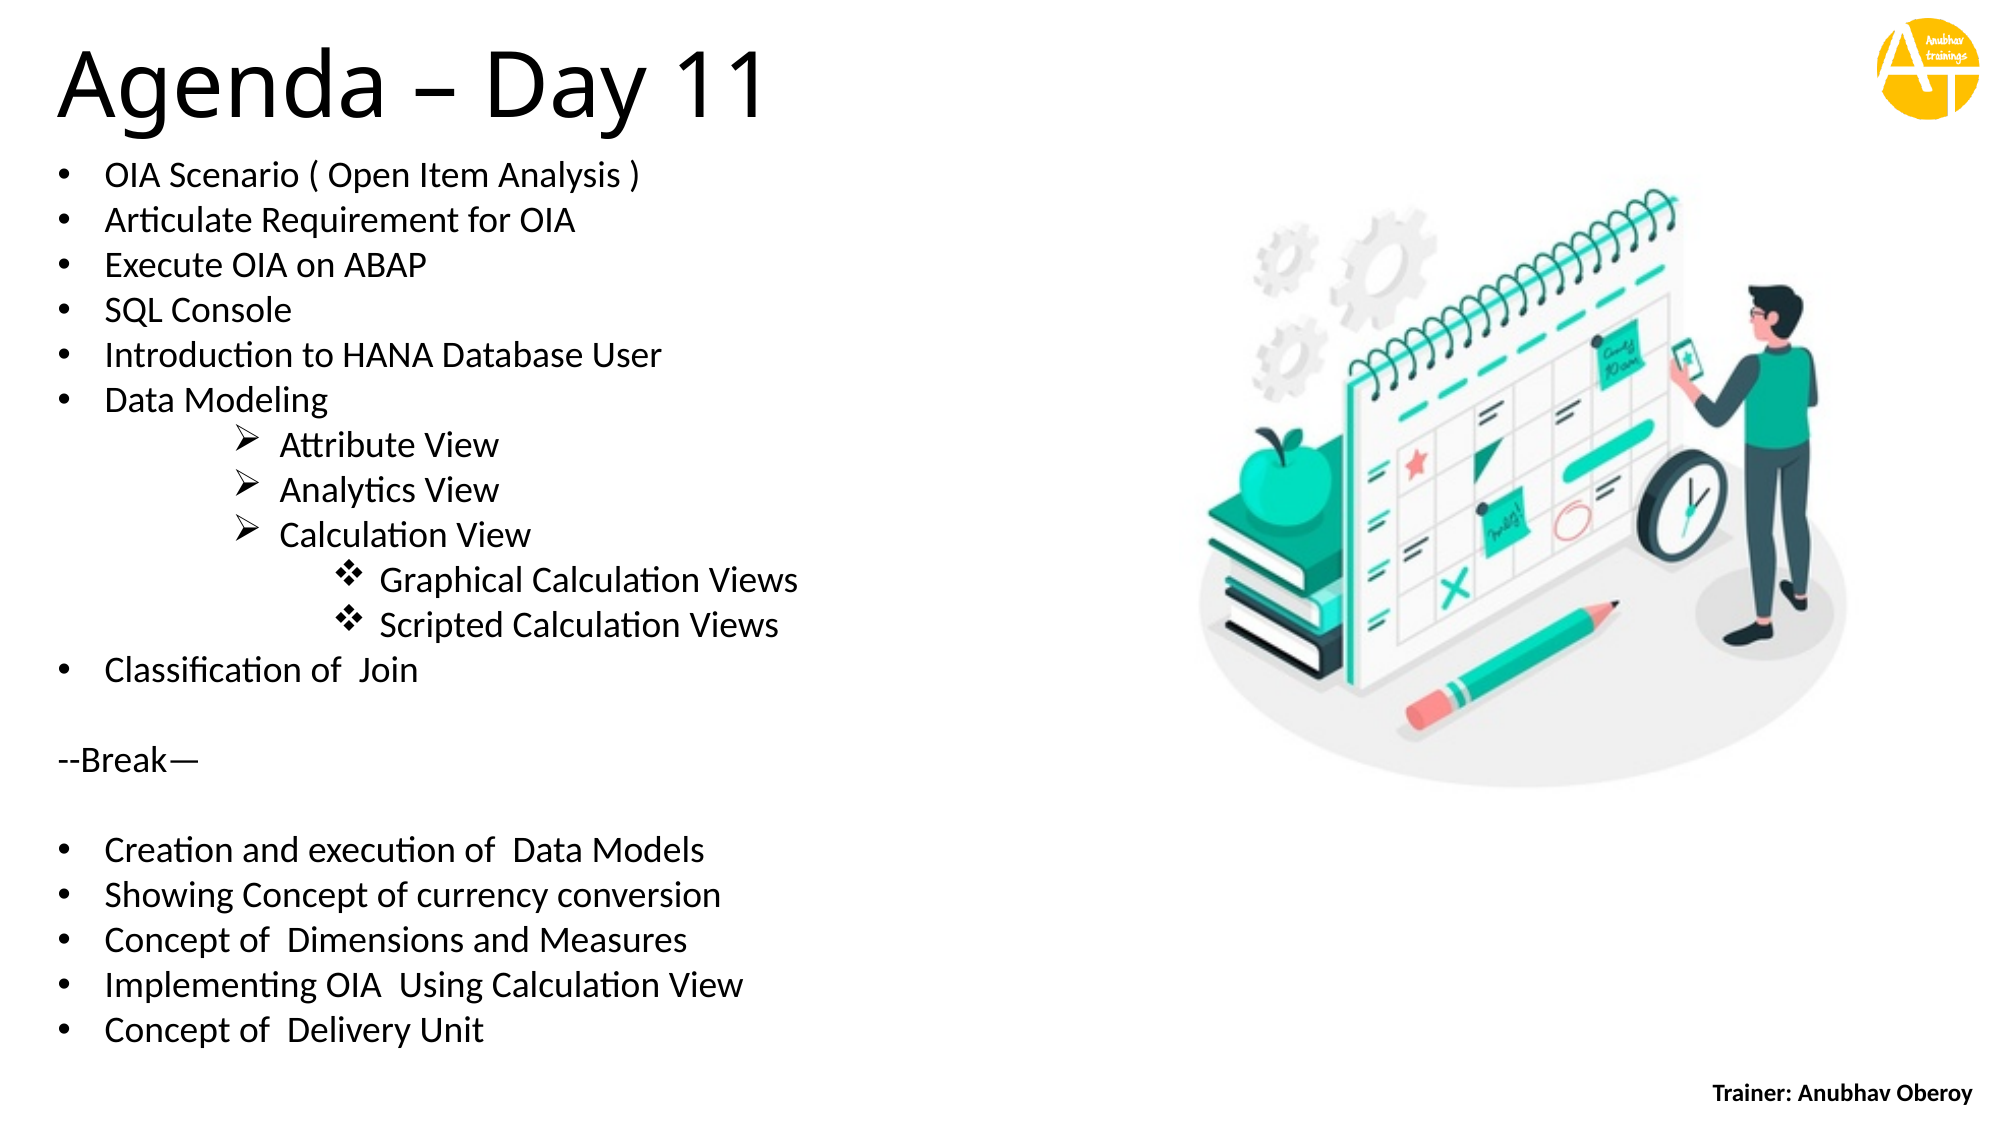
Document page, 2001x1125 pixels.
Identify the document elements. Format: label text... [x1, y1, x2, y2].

picture [1866, 11, 1985, 128]
text_box OIA Scenario ( Open Item Analysis ) Articulate Requirement for OIA Execute OIA on ABAP SQL Console Introduction to HANA Database User Data Modeling Attribute View Analytics View Calculation View Graphical Calculation Views Scripted Calculation Views Classification of Join --Break— Creation and execution of Data Models Showing Concept of currency conversion Concept of Dimensions and Measures Implementing OIA Using Calculation View Concept of Delivery Unit [42, 143, 1962, 1058]
text_box Agenda – Day 11 [42, 30, 1896, 143]
footer Trainer: Anubhav Oberoy [1660, 1074, 2000, 1108]
picture [1179, 143, 1867, 830]
